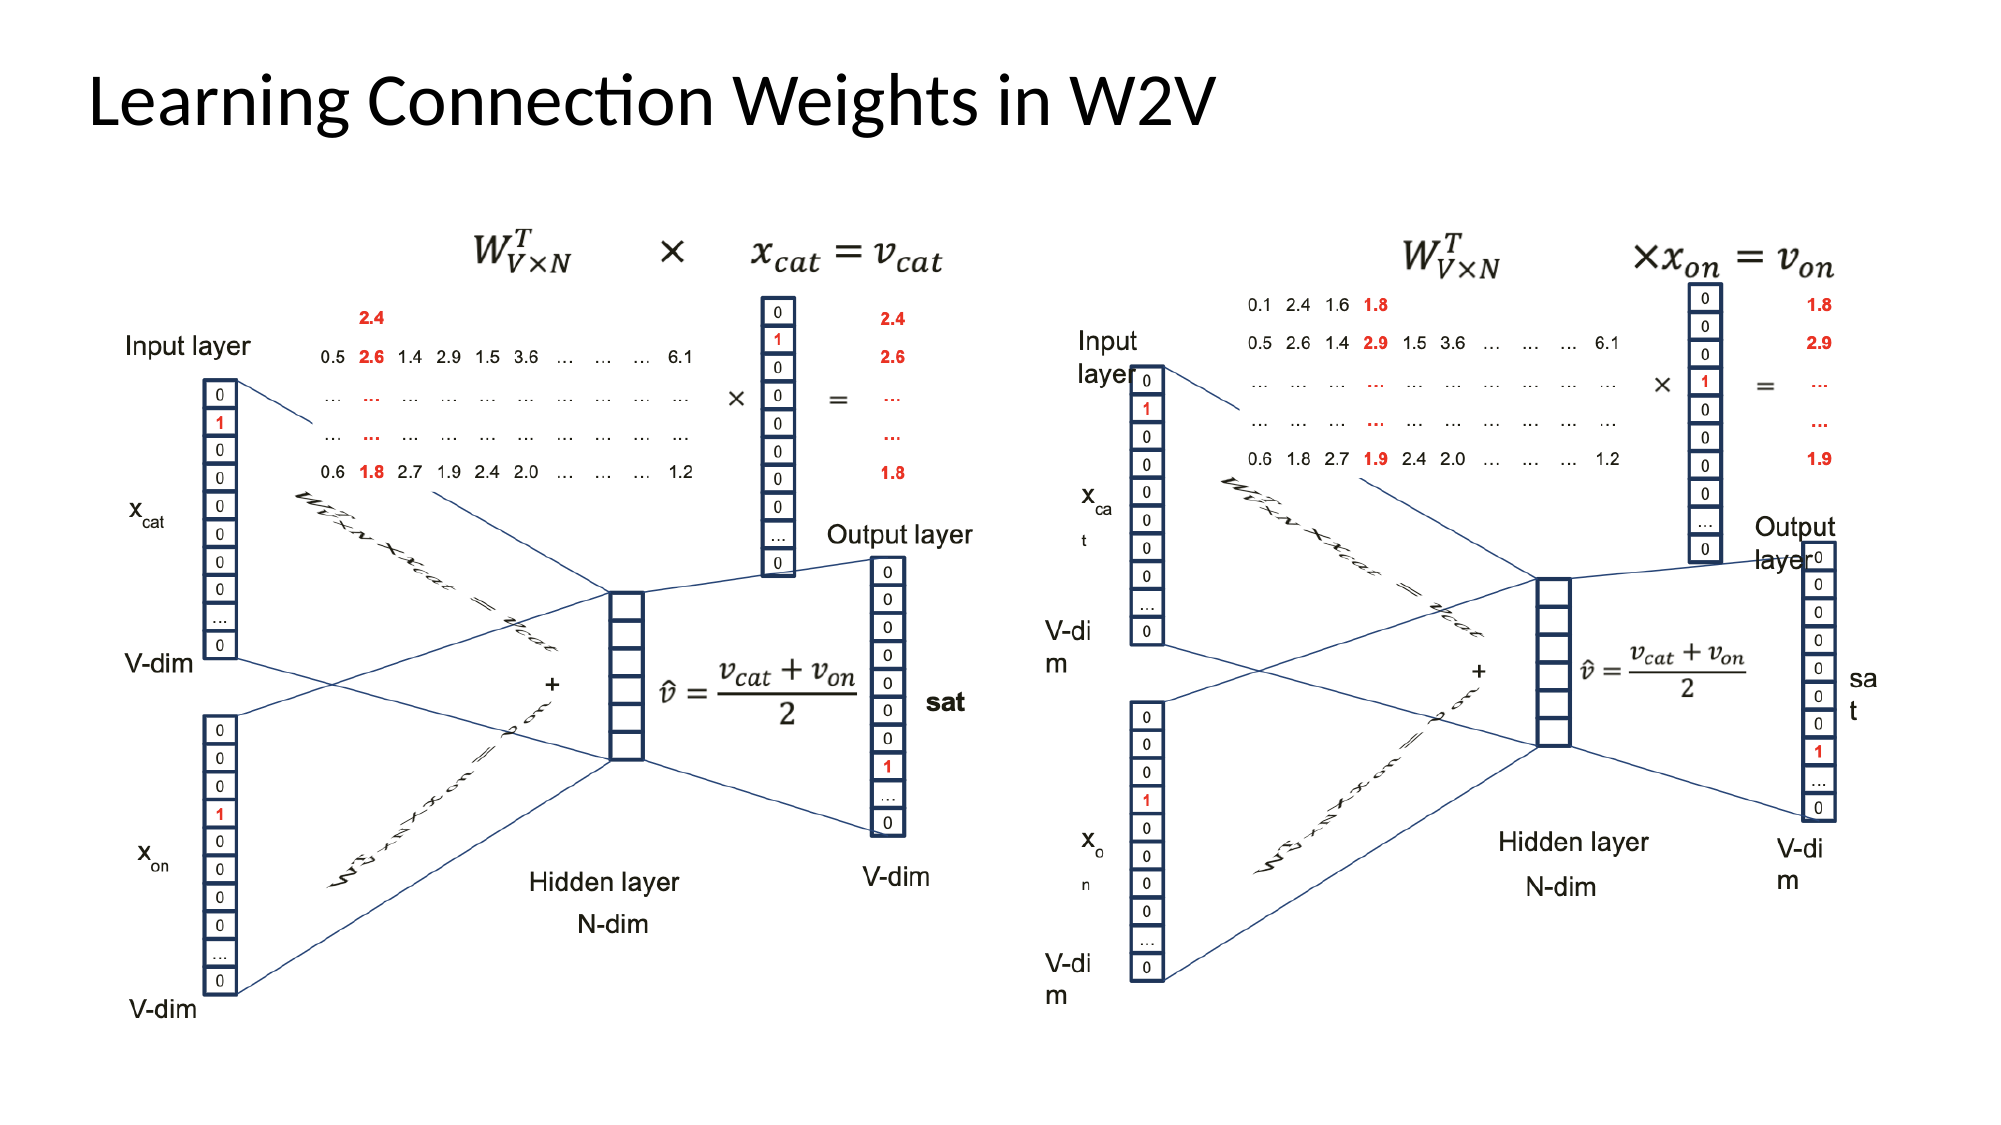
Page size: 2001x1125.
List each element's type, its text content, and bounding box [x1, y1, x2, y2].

text_box Learning Connection Weights in W2V [73, 42, 1256, 148]
picture [105, 201, 1895, 1030]
